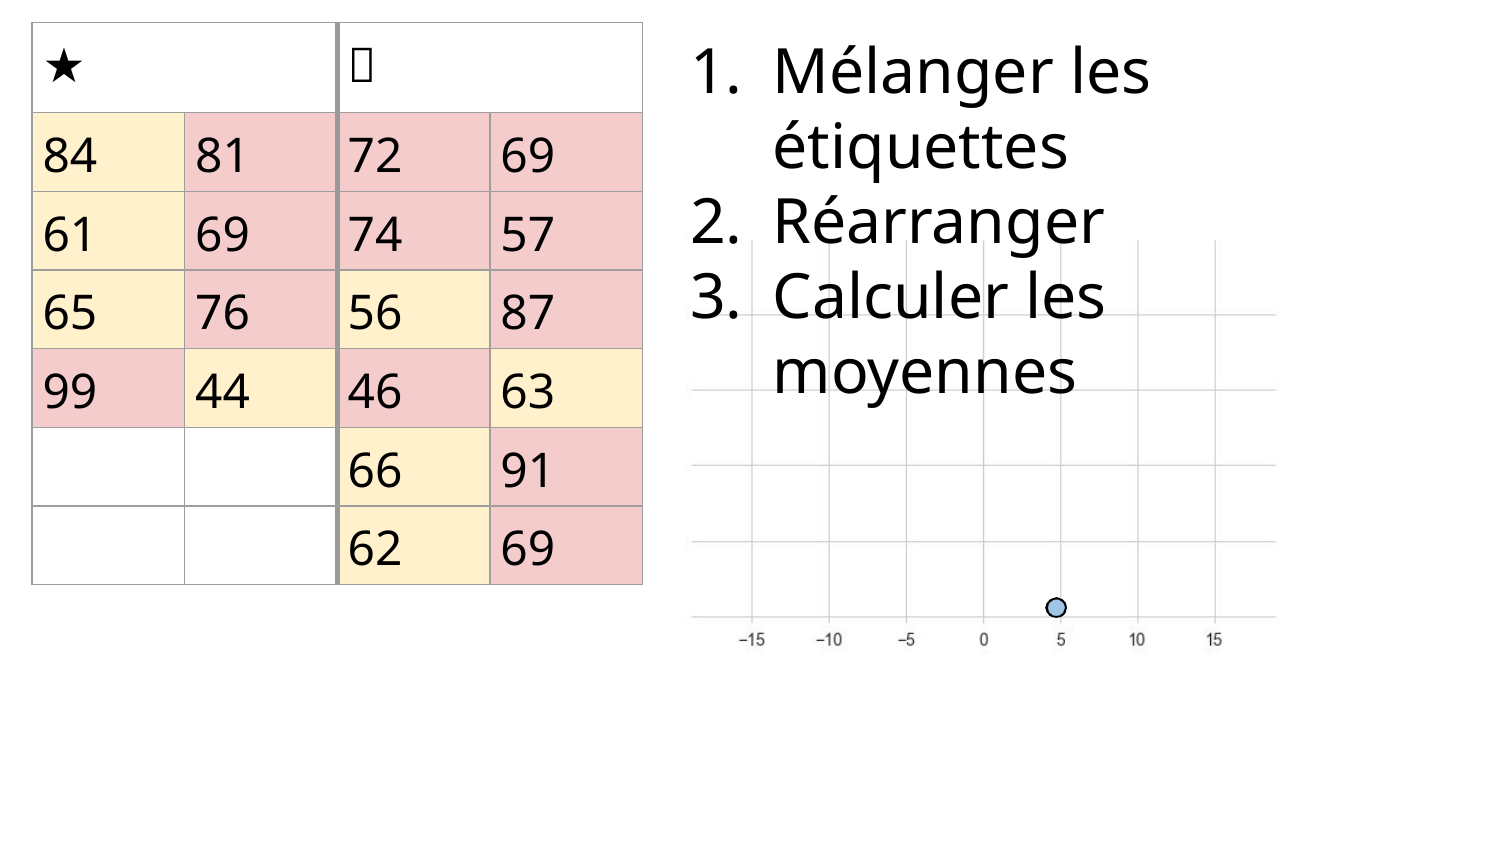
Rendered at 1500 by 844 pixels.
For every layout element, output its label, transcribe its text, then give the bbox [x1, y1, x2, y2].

table_cell 72 [340, 113, 489, 191]
table_cell 69 [491, 113, 642, 191]
table_cell [33, 507, 184, 584]
table_cell 69 [185, 192, 335, 269]
table_cell 99 [33, 349, 184, 427]
table_cell [185, 428, 335, 505]
table_cell 91 [491, 428, 642, 505]
table_cell [33, 428, 184, 505]
table_cell 66 [340, 428, 489, 505]
table_cell 44 [185, 349, 335, 427]
table_header ❌ [340, 23, 642, 112]
text_box Mélanger les étiquettes Réarranger Calculer les moyennes [688, 29, 1257, 230]
table_cell 81 [185, 113, 335, 191]
table_cell 69 [491, 507, 642, 584]
table_cell 61 [33, 192, 184, 269]
table_header ★ [33, 23, 335, 112]
table_cell [185, 507, 335, 584]
table_cell 56 [340, 271, 489, 348]
table_cell 84 [33, 113, 184, 191]
table_cell 62 [340, 507, 489, 584]
table_cell 46 [340, 349, 489, 427]
table_cell 87 [491, 271, 642, 348]
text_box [686, 231, 1280, 654]
table_cell 57 [491, 192, 642, 269]
table_cell 65 [33, 271, 184, 348]
table_cell 74 [340, 192, 489, 269]
table_cell 63 [491, 349, 642, 427]
table_cell 76 [185, 271, 335, 348]
